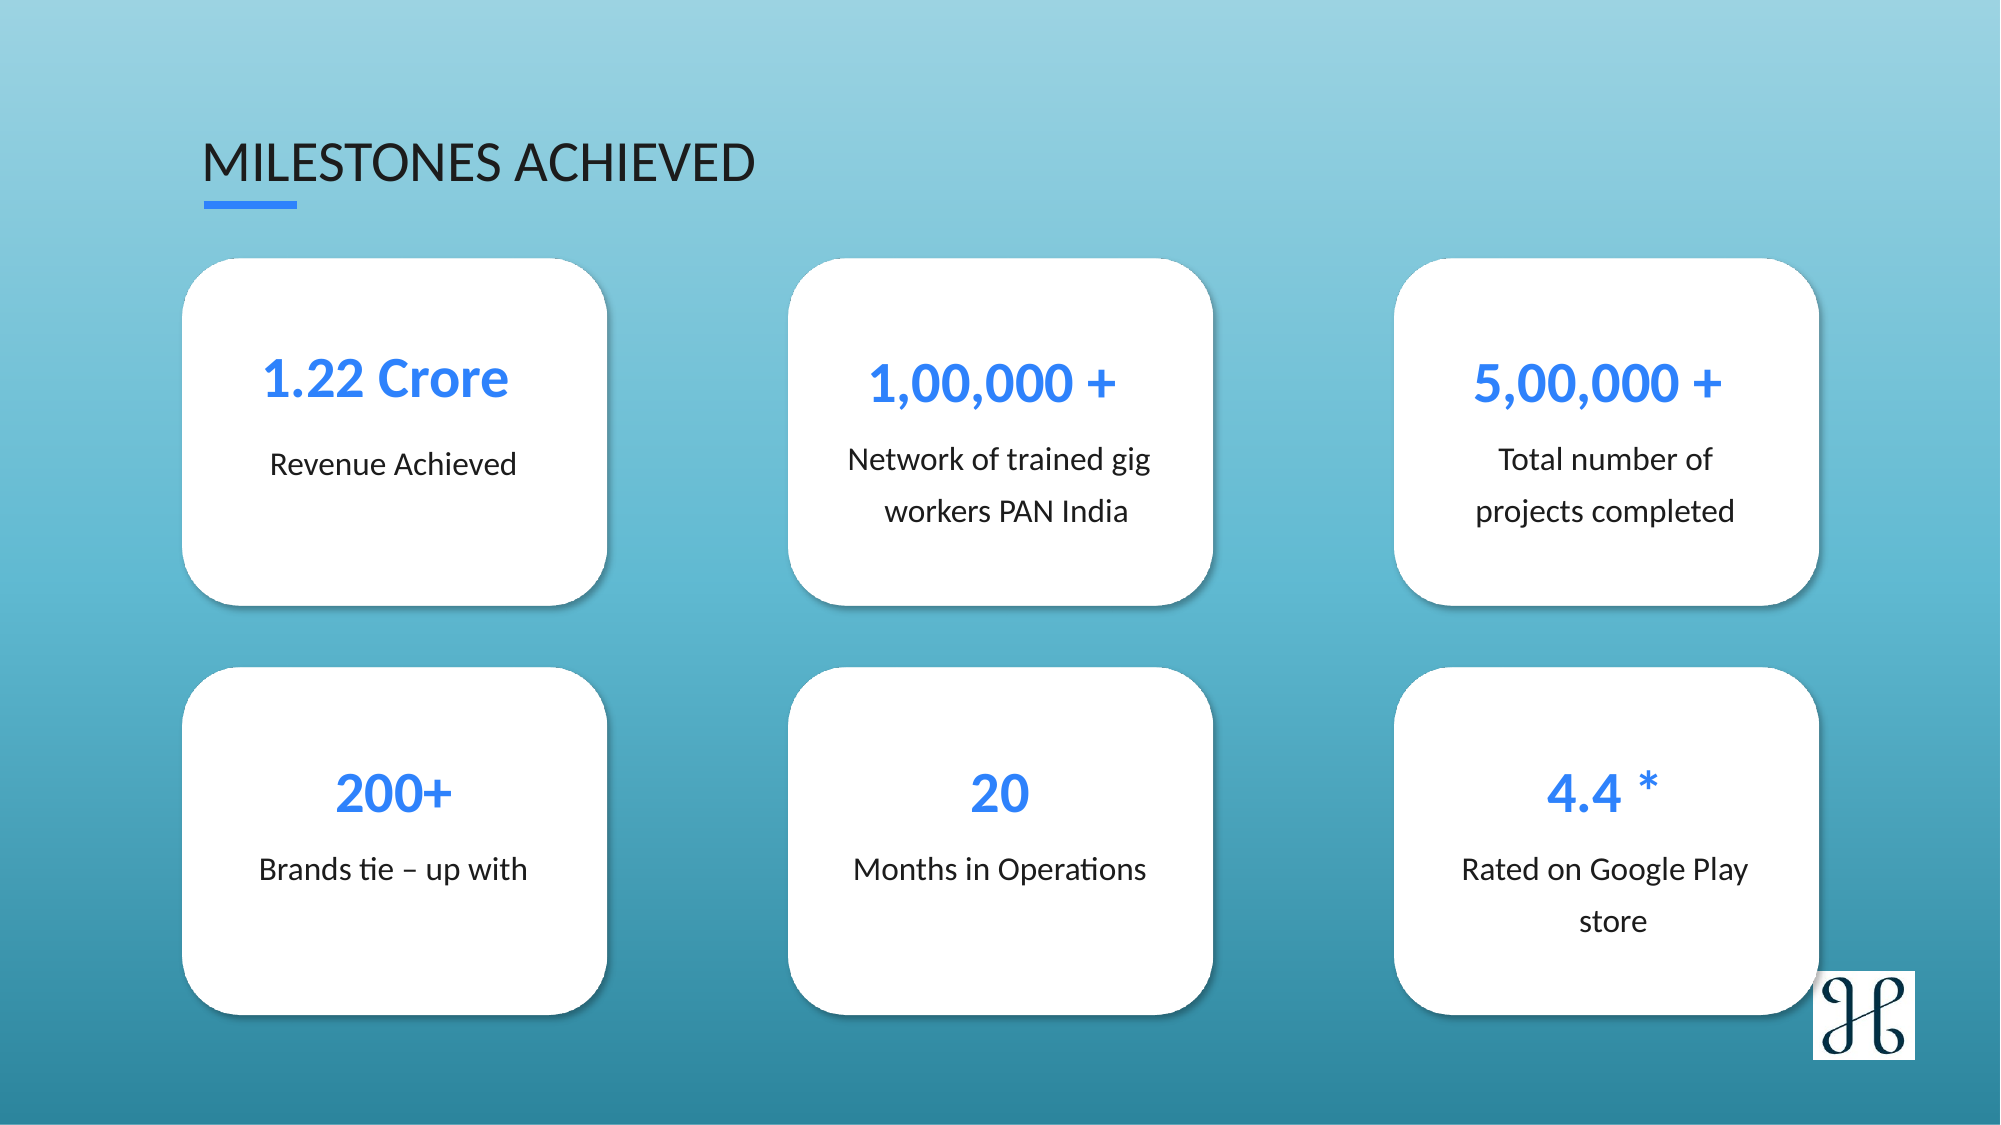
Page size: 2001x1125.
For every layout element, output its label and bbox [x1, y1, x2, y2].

text_box [0, 0, 2000, 1125]
picture [1386, 252, 1832, 620]
picture [1386, 661, 1832, 1029]
picture [780, 252, 1226, 620]
text_box [174, 204, 620, 620]
picture [780, 661, 1226, 1029]
picture [174, 661, 620, 1029]
